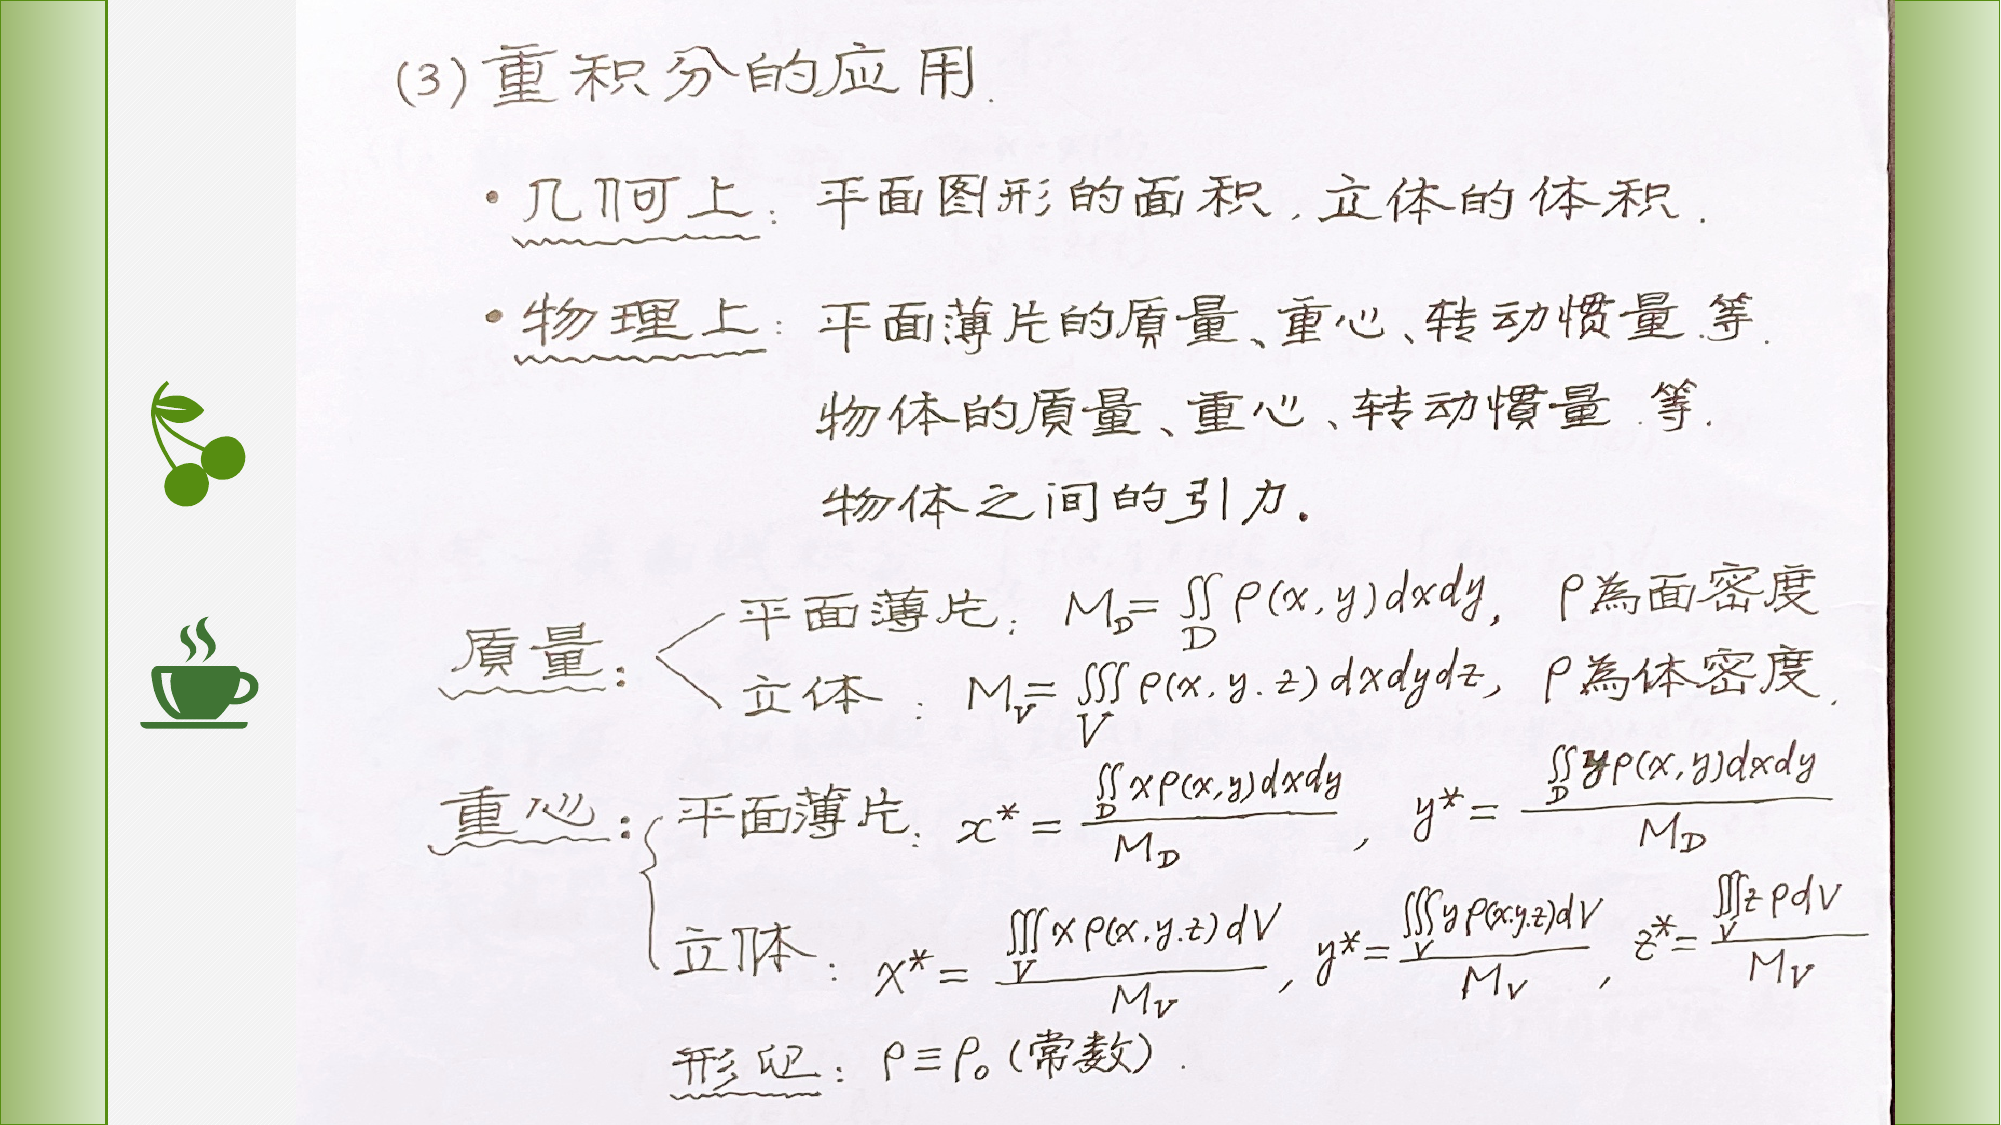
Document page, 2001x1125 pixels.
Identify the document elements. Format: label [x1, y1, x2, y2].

text_box [1895, 0, 2000, 1125]
picture [296, 0, 1895, 1125]
text_box [137, 382, 259, 729]
text_box [0, 0, 108, 1125]
